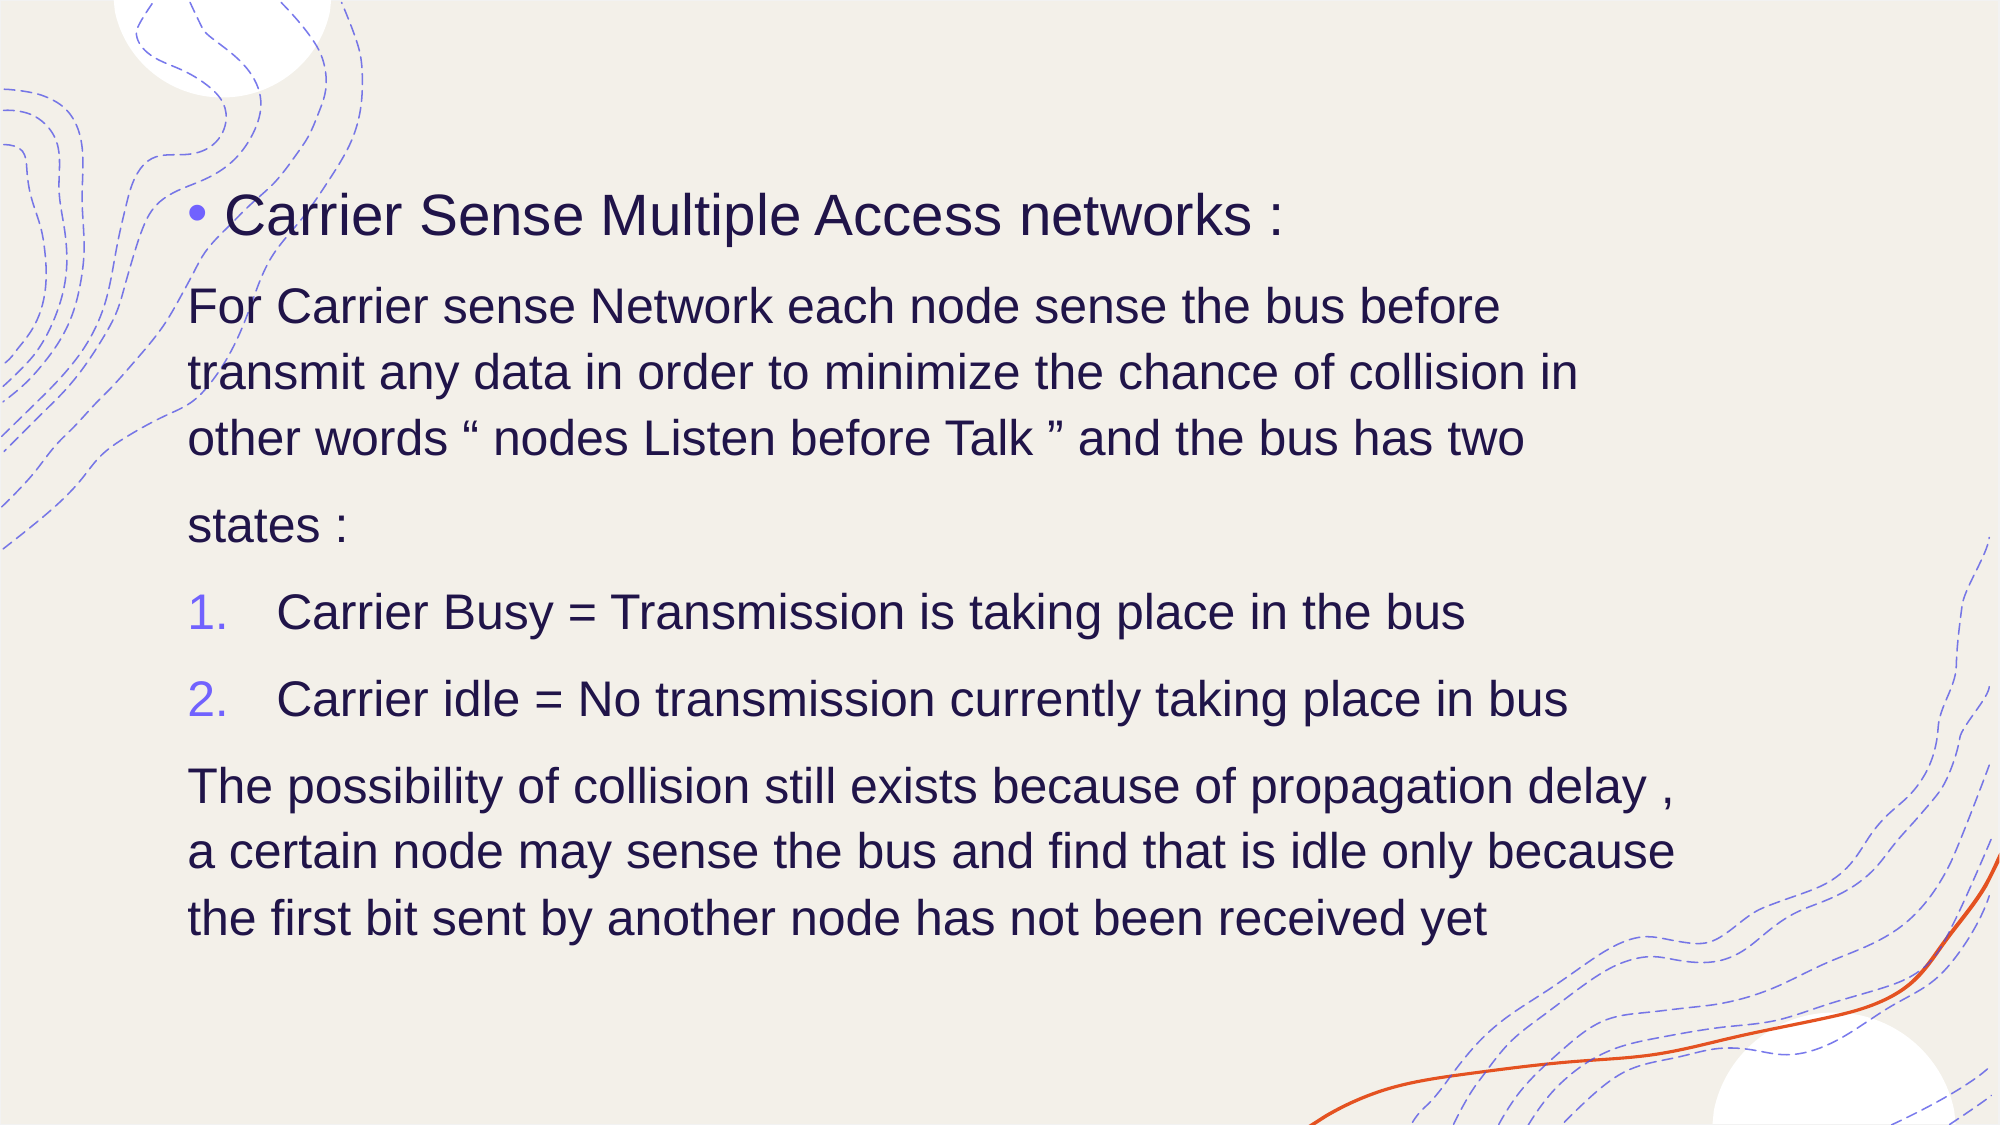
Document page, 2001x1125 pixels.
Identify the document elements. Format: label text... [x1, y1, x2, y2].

list Carrier Sense Multiple Access networks : For Carrier sense Network each node sense the bus before transmit any data in order to minimize the chance of collision in other words “ nodes Listen before Talk ” and the bus has two states : Carrier Busy = Transmission is taking place in the bus Carrier idle = No transmission currently taking place in bus The possibility of collision still exists because of propagation delay , a certain node may sense the bus and find that is idle only because the first bit sent by another node has not been received yet [172, 162, 1703, 1014]
